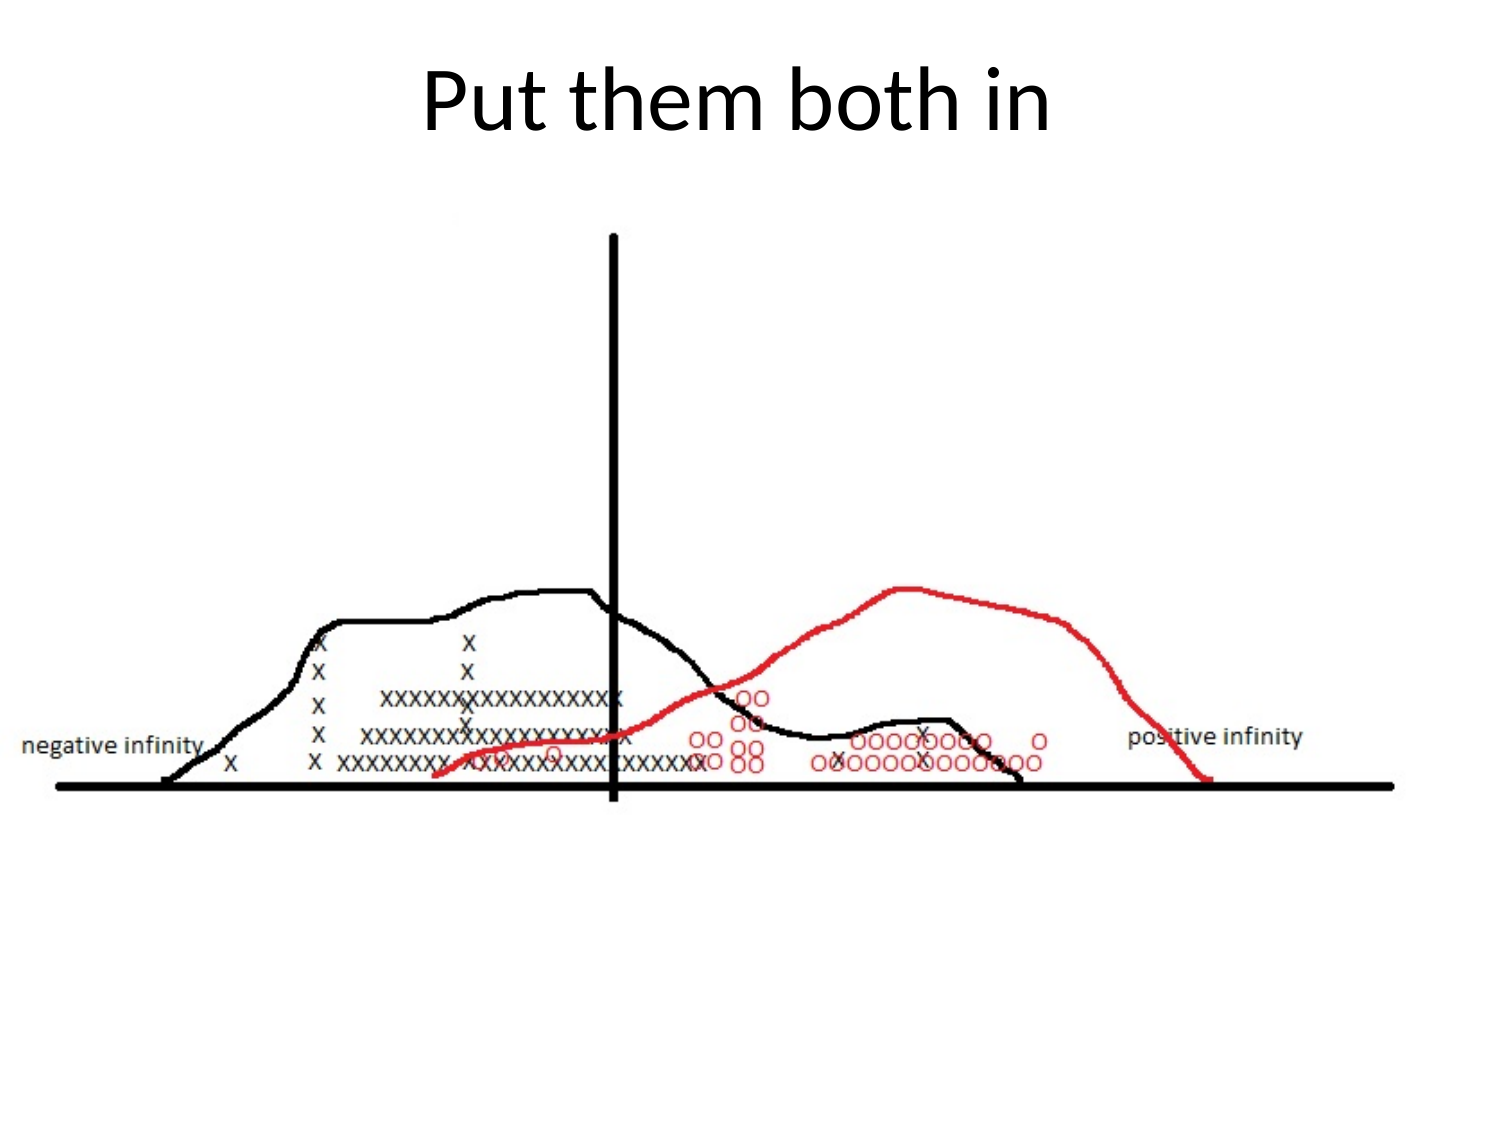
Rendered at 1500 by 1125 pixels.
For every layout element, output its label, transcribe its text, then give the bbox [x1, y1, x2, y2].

title Put them both in [62, 0, 1413, 188]
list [0, 212, 1500, 1125]
